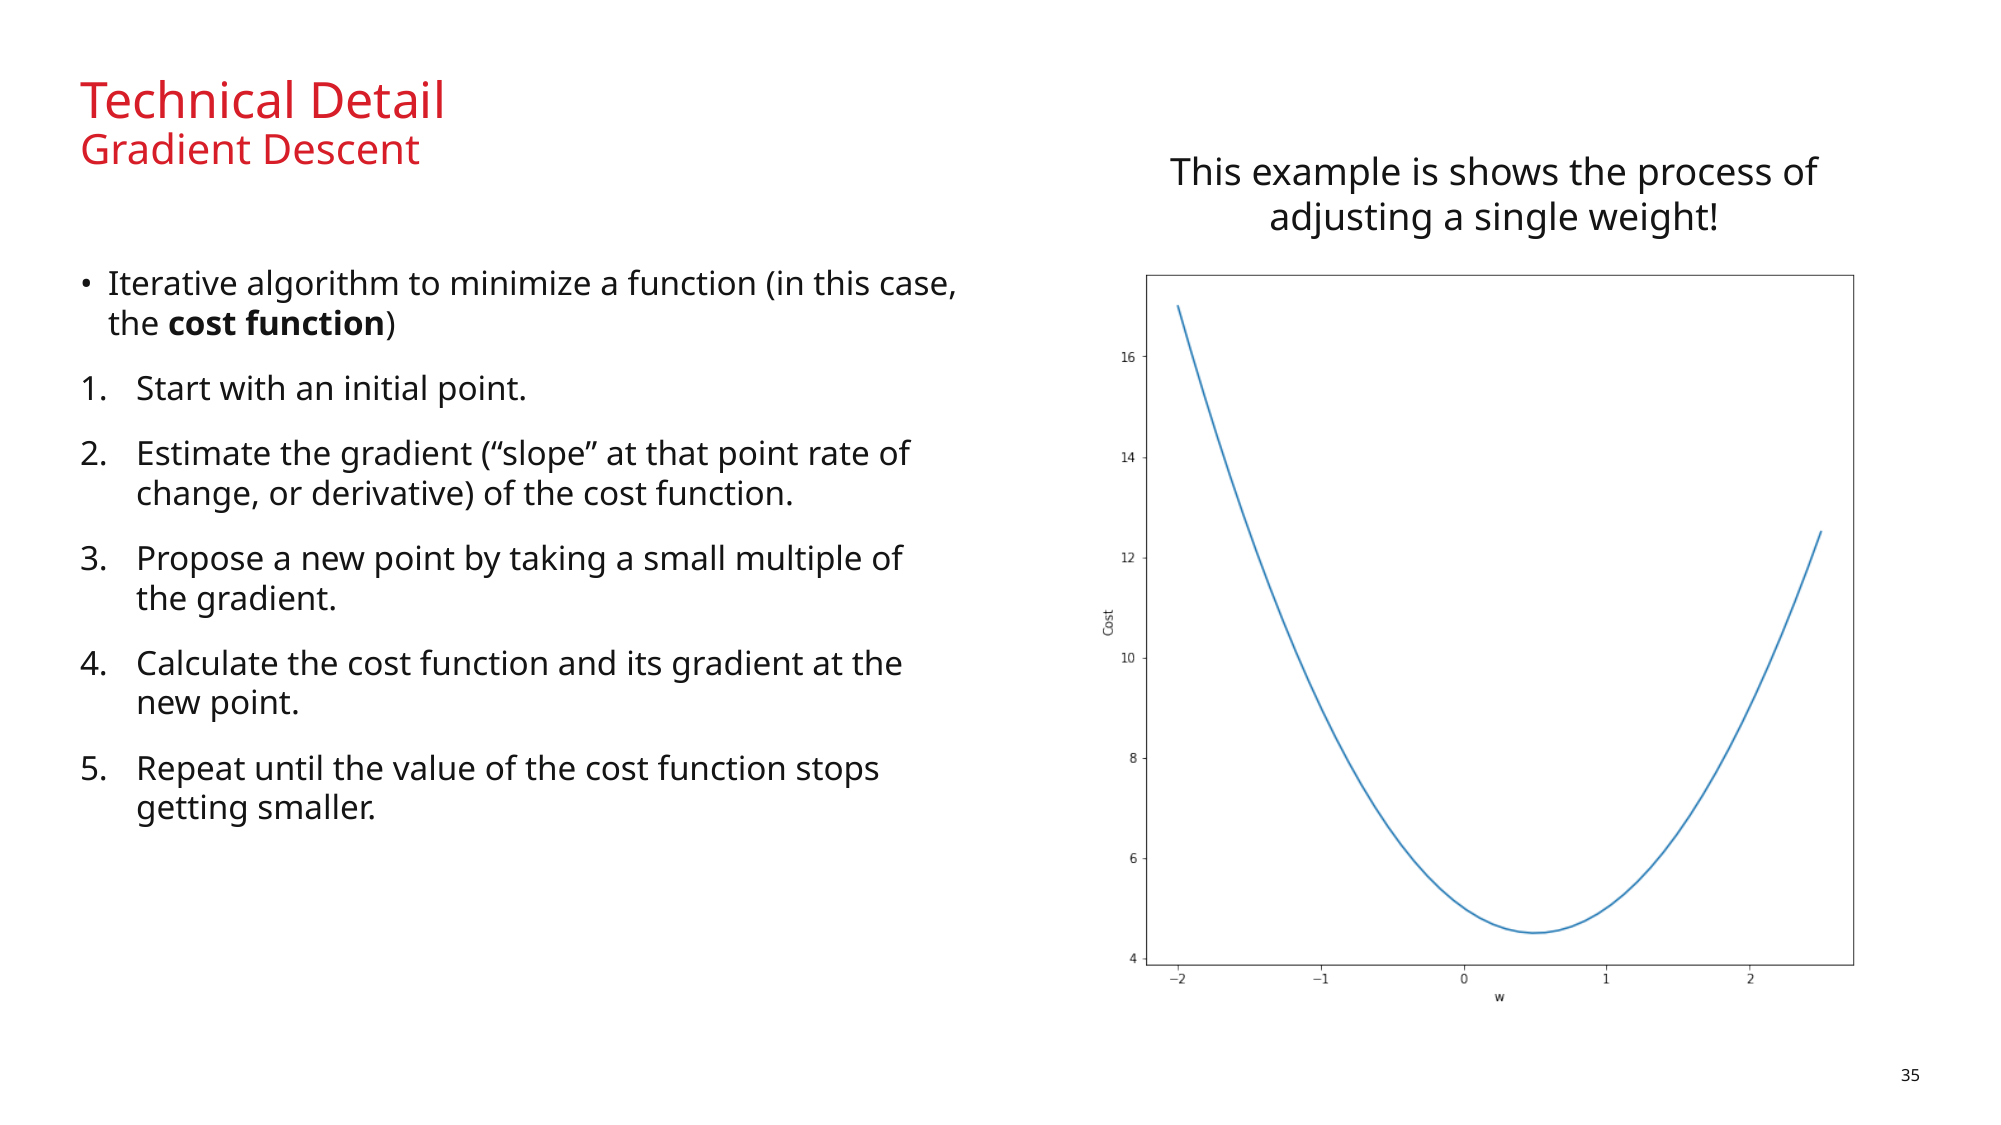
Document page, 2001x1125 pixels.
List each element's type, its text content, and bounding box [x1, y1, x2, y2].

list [1093, 261, 1867, 1013]
text_box This example is shows the process of adjusting a single weight! [1148, 133, 1840, 261]
title Technical Detail Gradient Descent [80, 75, 1920, 240]
list Iterative algorithm to minimize a function (in this case, the cost function) Start with an initial point. Estimate the gradient (“slope” at that point rate of change, or derivative) of the cost function. Propose a new point by taking a small multiple of the gradient. Calculate the cost function and its gradient at the new point. Repeat until the value of the cost function stops getting smaller. [80, 262, 960, 1013]
slide_number 35 [1839, 1050, 1920, 1088]
